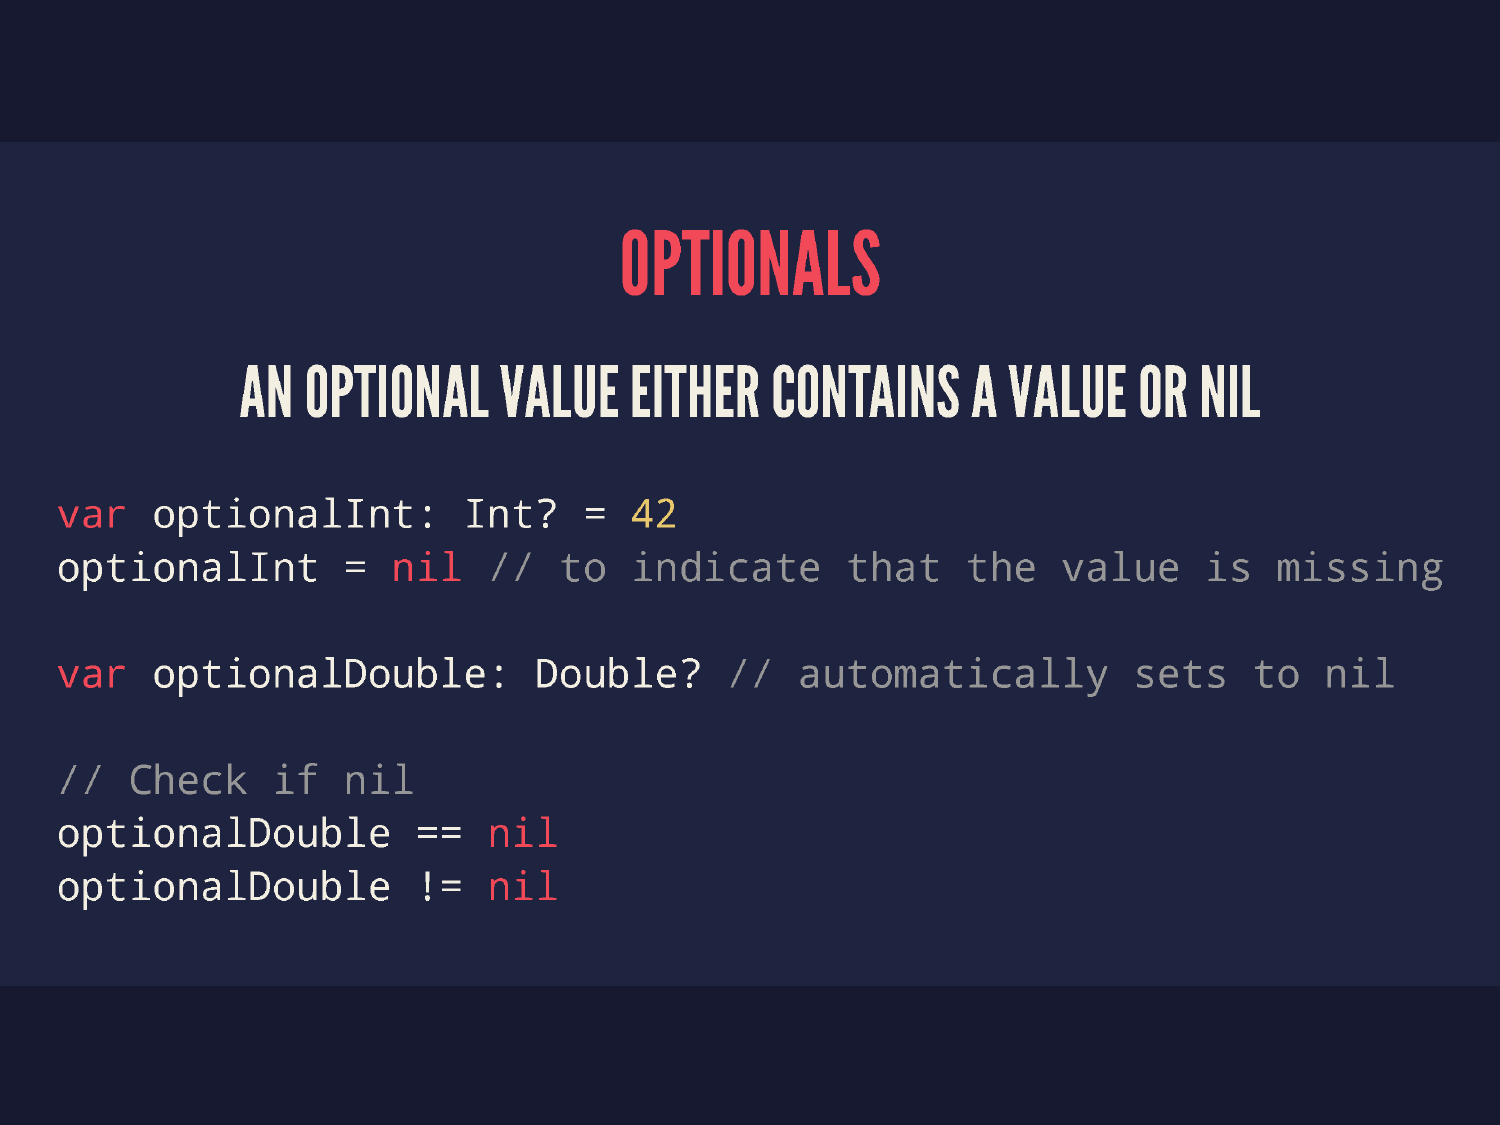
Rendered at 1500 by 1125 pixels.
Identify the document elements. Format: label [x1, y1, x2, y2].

picture [0, 141, 1500, 987]
